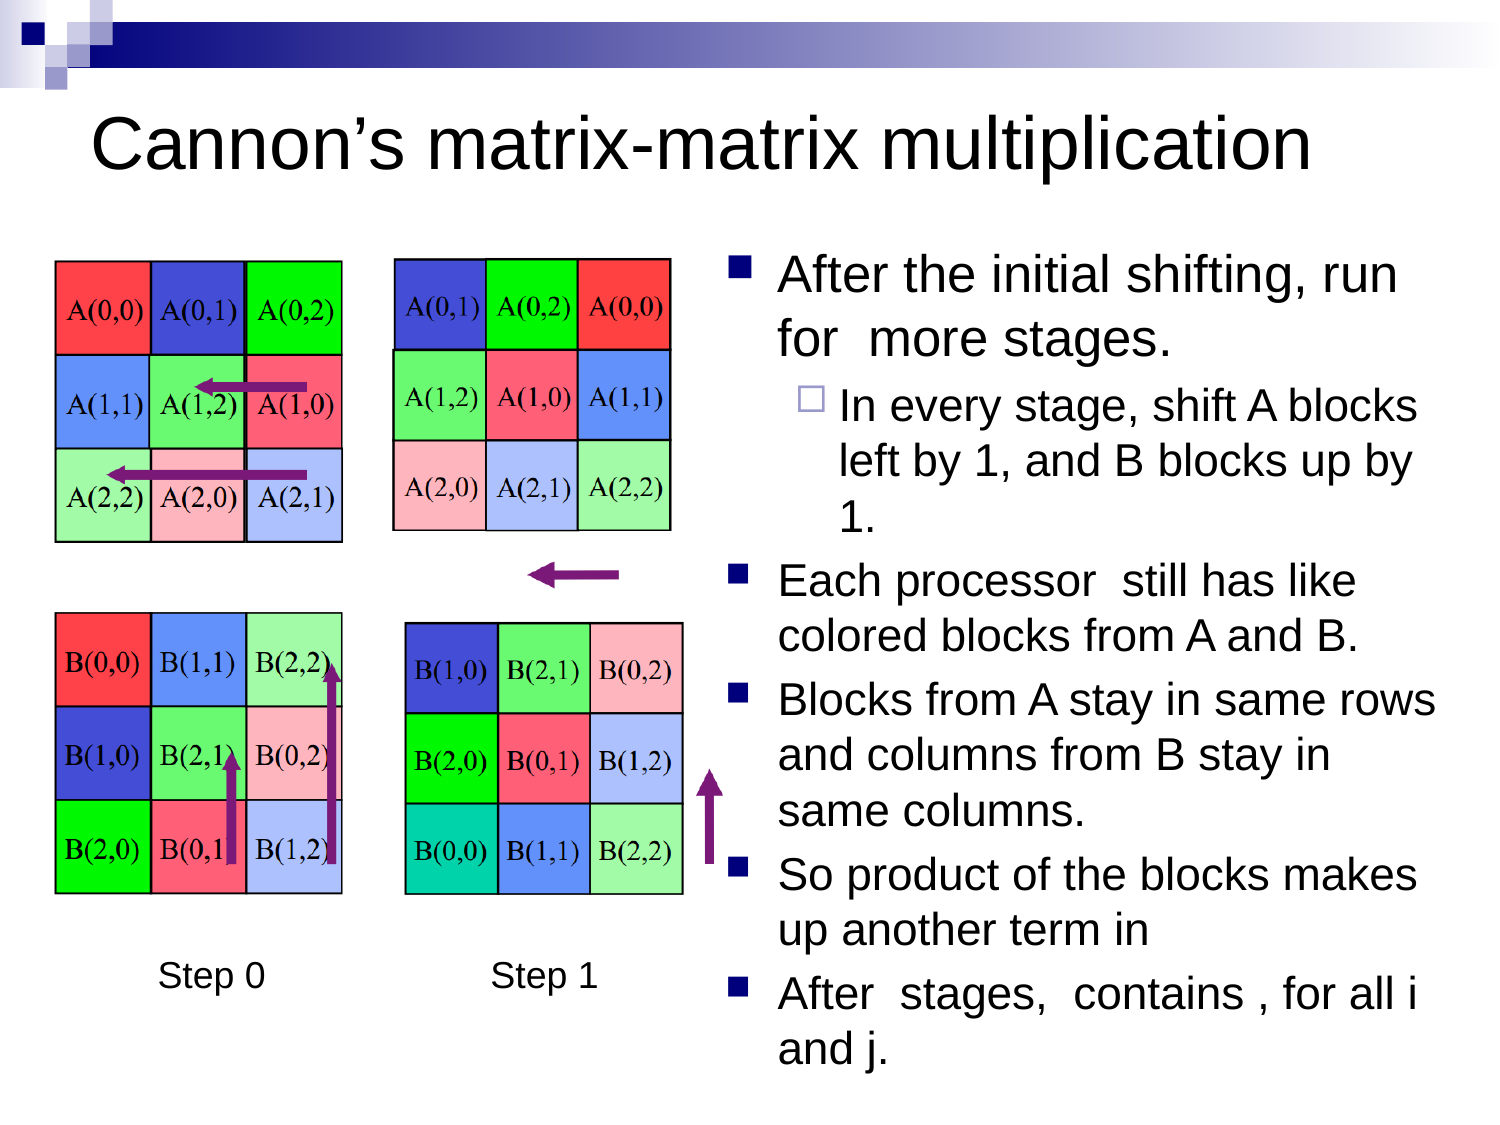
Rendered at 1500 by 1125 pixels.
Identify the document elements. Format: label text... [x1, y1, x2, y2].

title Cannon’s matrix-matrix multiplication [75, 75, 1453, 205]
text_box Step 1 [475, 944, 628, 1004]
text_box Step 0 [142, 944, 303, 1004]
picture [377, 244, 727, 913]
picture [38, 244, 359, 909]
